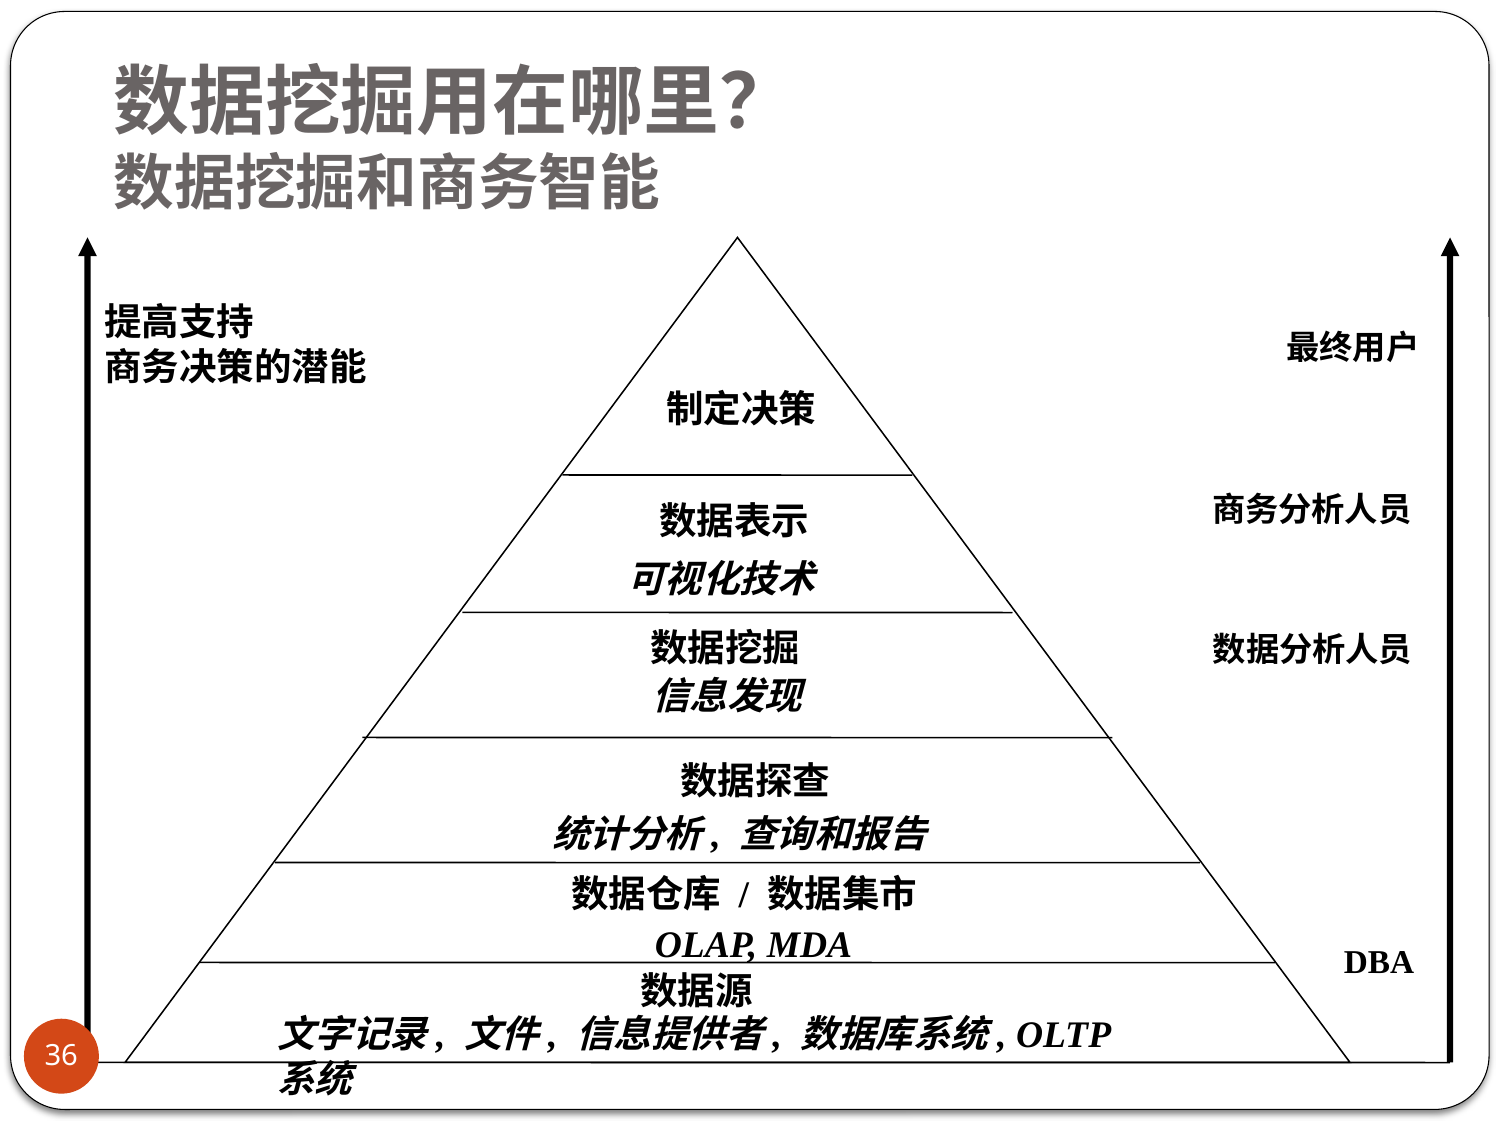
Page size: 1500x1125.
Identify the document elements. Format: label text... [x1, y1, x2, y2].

text_box 可视化技术 [612, 547, 863, 608]
text_box OLAP, MDA [640, 923, 867, 973]
text_box 制定决策 [634, 377, 832, 438]
text_box 数据表示 [644, 489, 825, 547]
text_box 文字记录, 文件, 信息提供者, 数据库系统, OLTP系统 [262, 1063, 1150, 1107]
text_box 最终用户 [1271, 318, 1435, 374]
slide_number 36 [23, 1018, 99, 1094]
text_box [1443, 237, 1457, 1063]
text_box 信息发现 [637, 664, 863, 725]
text_box 统计分析, 查询和报告 [537, 802, 950, 862]
text_box [366, 237, 1109, 737]
text_box 数据仓库 / 数据集市 [556, 862, 933, 923]
text_box [81, 237, 94, 1028]
title 数据挖掘用在哪里？ 数据挖掘和商务智能 [98, 45, 1425, 233]
text_box 文字记录, 文件, 信息提供者, 数据库系统, OLTP系统 [262, 1002, 1150, 1062]
text_box 数据源 [625, 959, 768, 1002]
text_box DBA [1329, 933, 1430, 988]
text_box 商务分析人员 [1197, 481, 1427, 536]
text_box 数据挖掘 [635, 616, 816, 676]
text_box 数据分析人员 [1152, 620, 1427, 676]
text_box 数据探查 [599, 749, 910, 802]
text_box [125, 738, 1350, 1062]
text_box 提高支持 商务决策的潜能 [89, 290, 382, 396]
